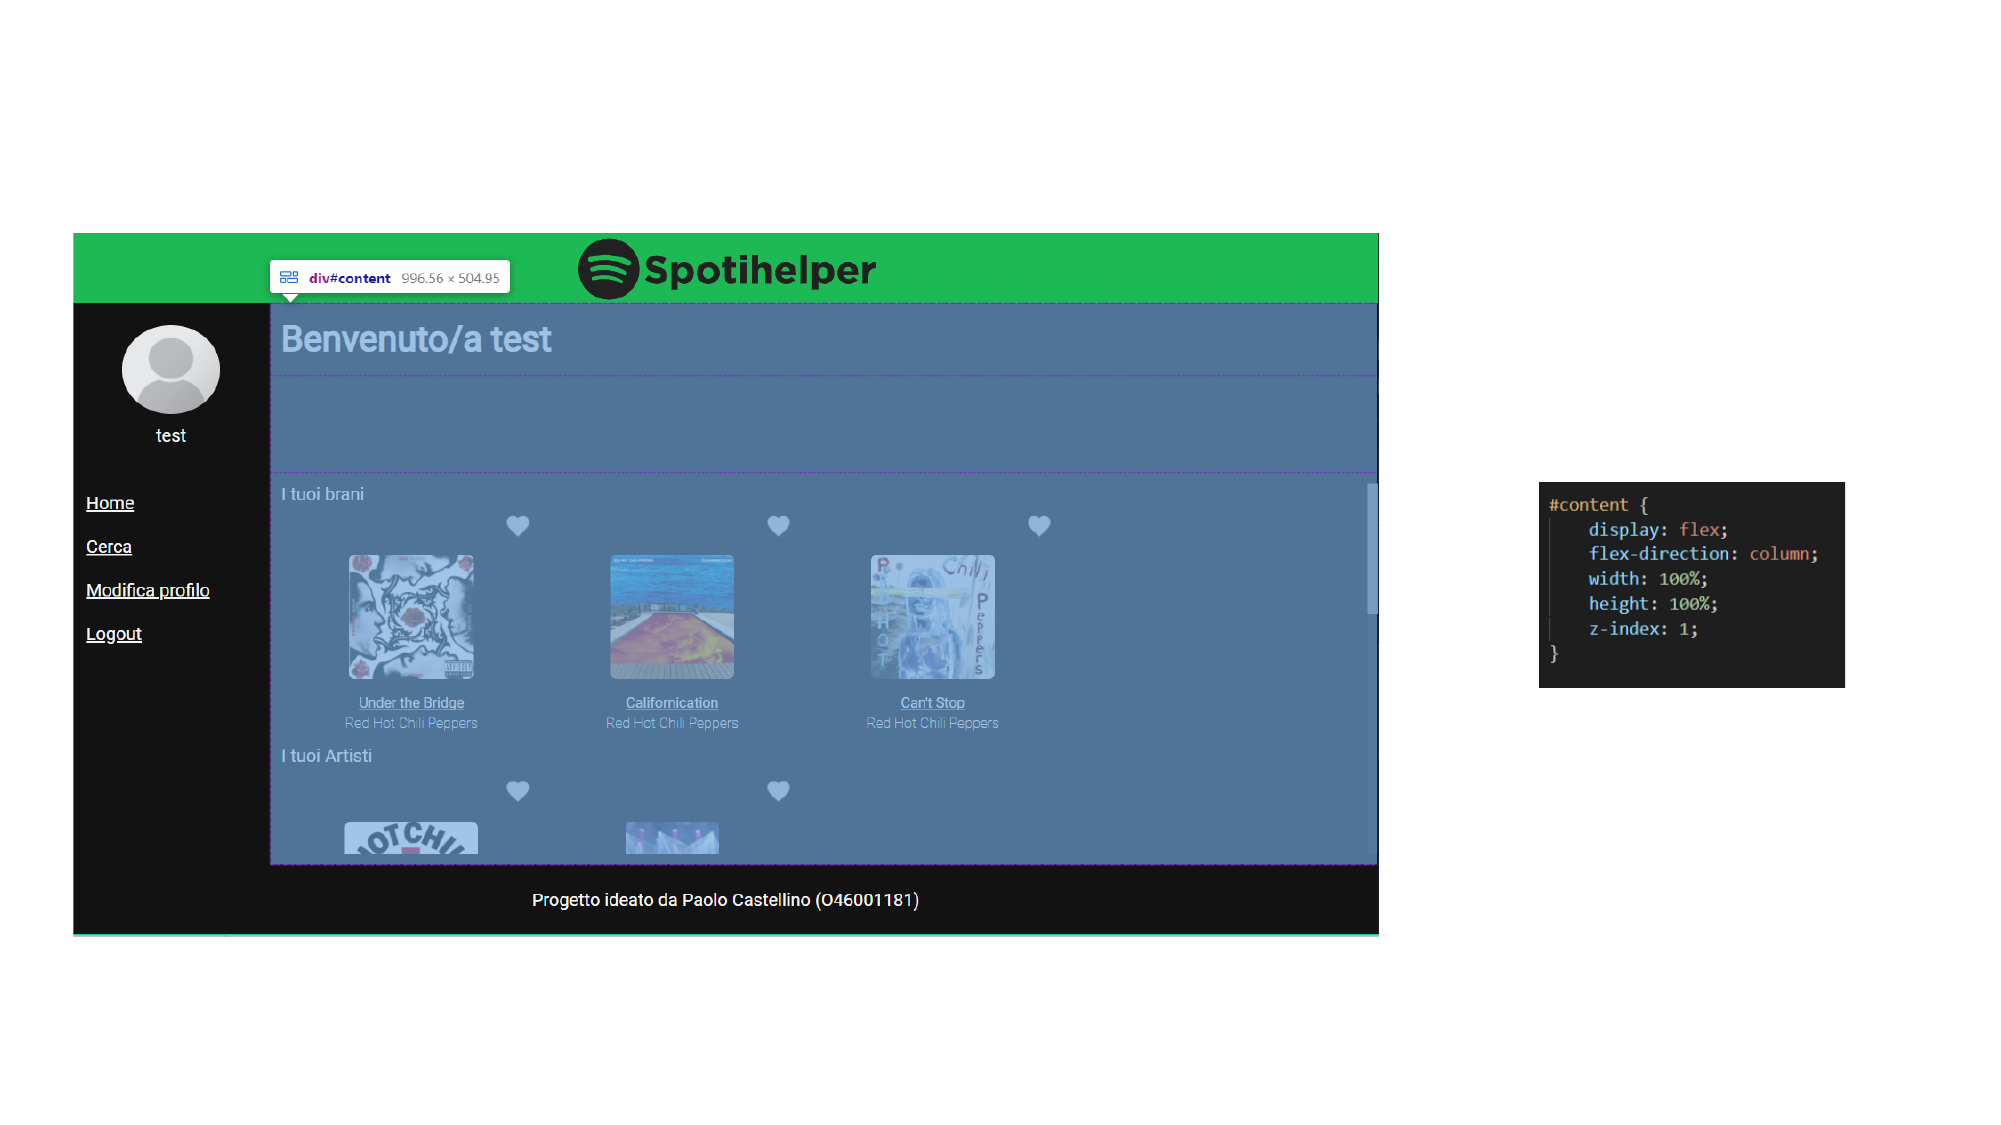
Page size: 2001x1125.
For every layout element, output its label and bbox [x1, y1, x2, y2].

picture [1538, 482, 1846, 688]
picture [73, 233, 1379, 937]
